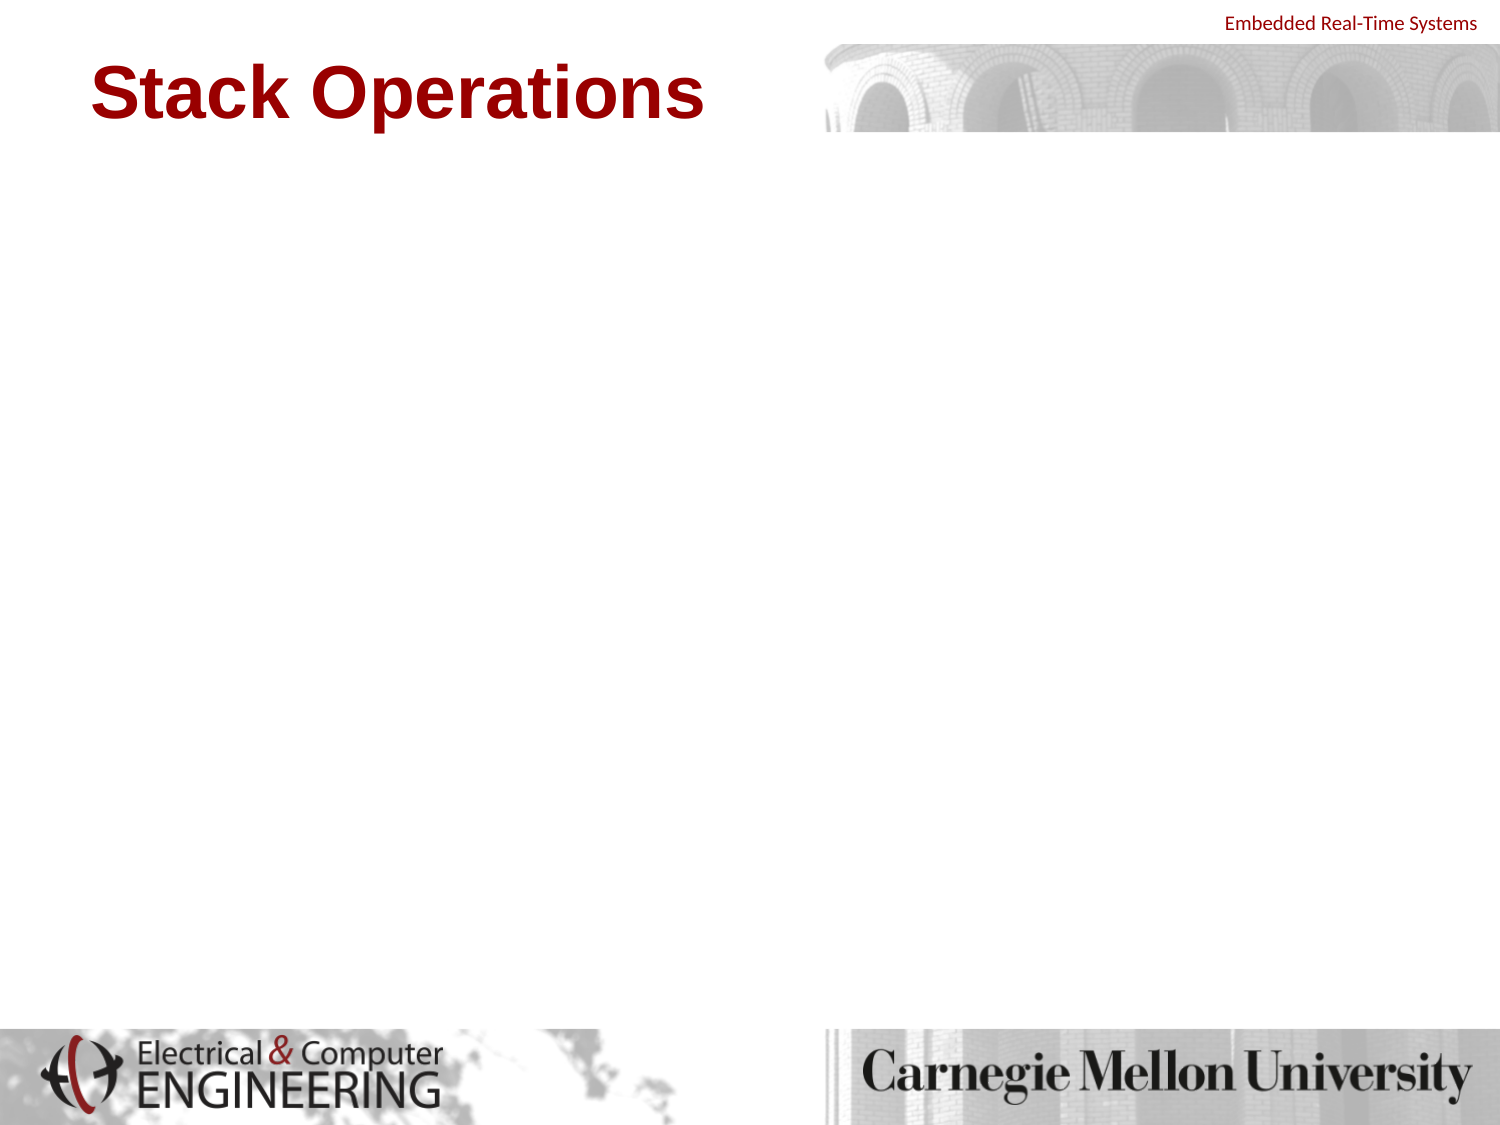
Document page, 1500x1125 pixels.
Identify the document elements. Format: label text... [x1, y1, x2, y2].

picture [664, 43, 1500, 133]
picture [0, 1028, 1500, 1125]
title Stack Operations [75, 45, 1425, 133]
